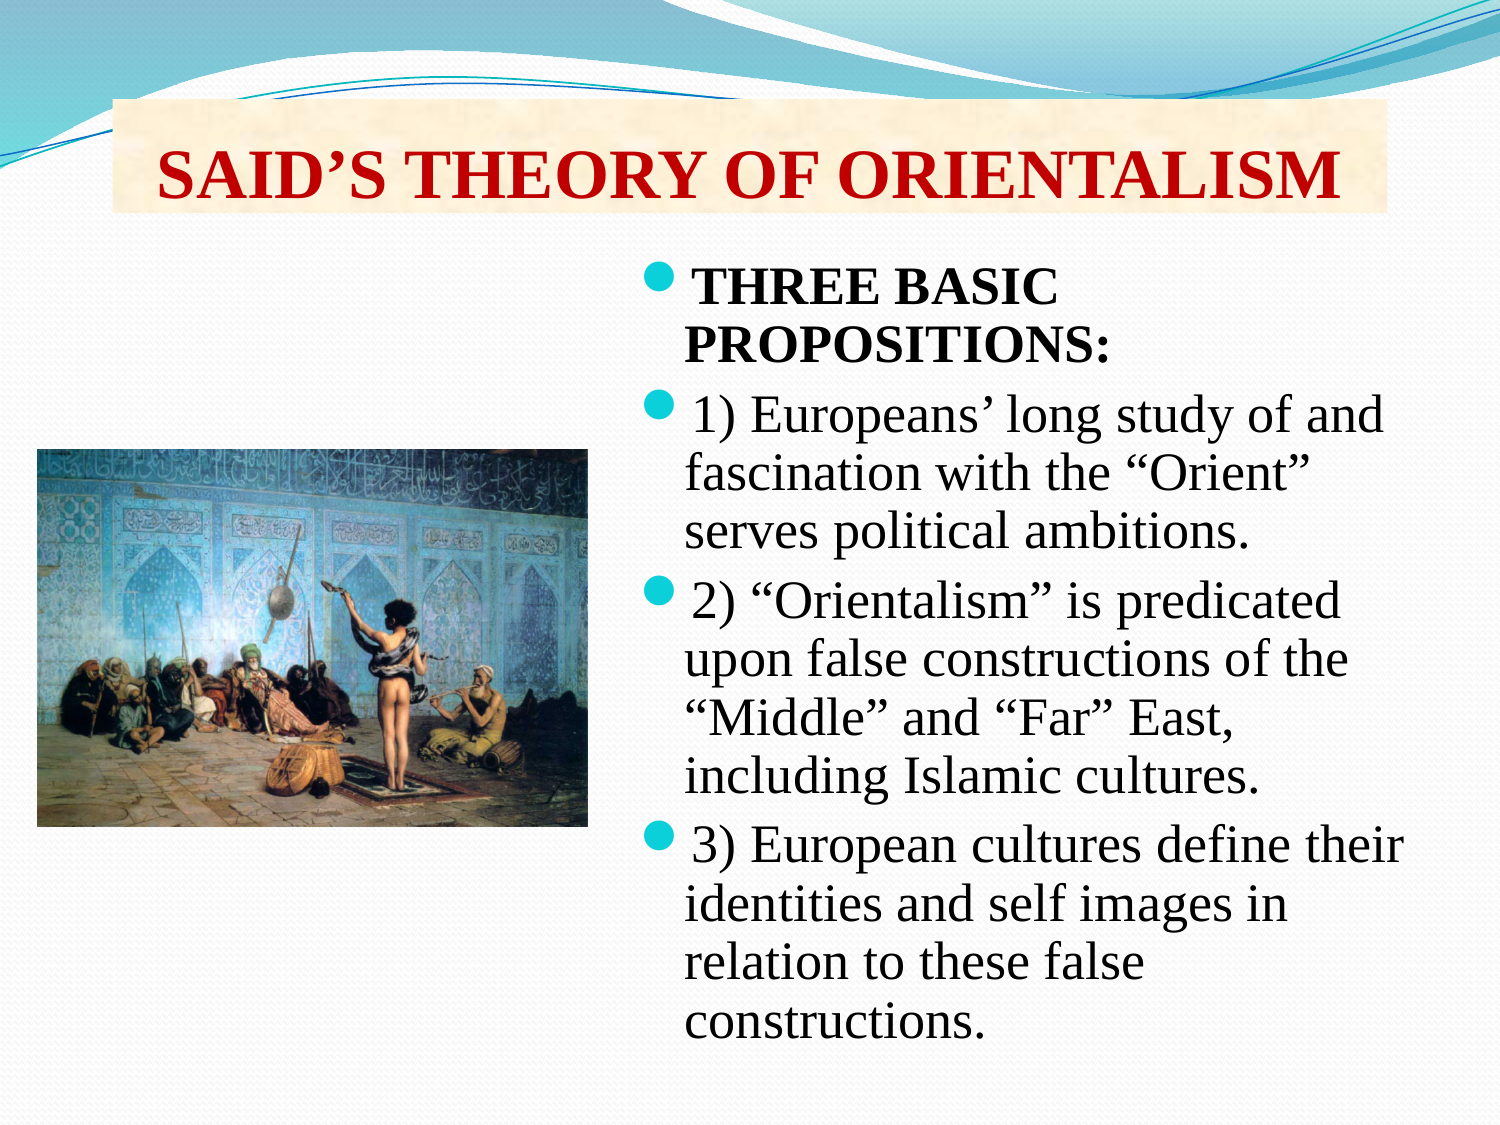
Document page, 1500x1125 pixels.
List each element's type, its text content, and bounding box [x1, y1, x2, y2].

title SAID’S THEORY OF ORIENTALISM [112, 99, 1388, 213]
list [37, 449, 588, 828]
list THREE BASIC PROPOSITIONS: 1) Europeans’ long study of and fascination with the “Orient” serves political ambitions. 2) “Orientalism” is predicated upon false constructions of the “Middle” and “Far” East, including Islamic cultures. 3) European cultures define their identities and self images in relation to these false constructions. [624, 249, 1463, 1075]
